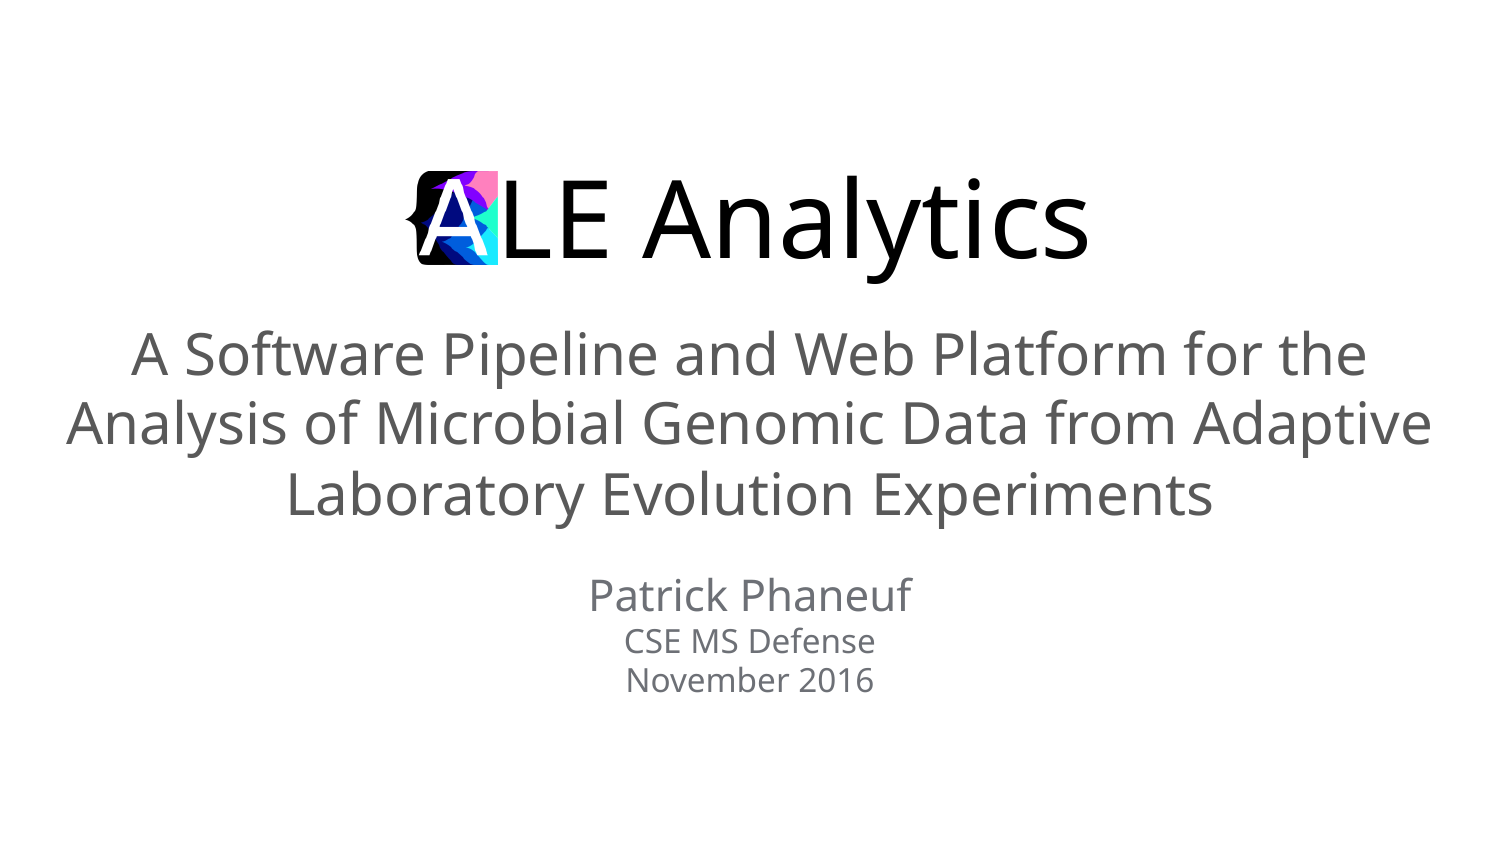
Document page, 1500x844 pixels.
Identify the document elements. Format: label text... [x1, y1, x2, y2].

title LE Analytics [51, 148, 1449, 296]
text_box Patrick Phaneuf CSE MS Defense November 2016 [112, 552, 1388, 749]
picture [404, 171, 499, 265]
subtitle A Software Pipeline and Web Platform for the Analysis of Microbial Genomic Data from Adaptive Laboratory Evolution Experiments [51, 301, 1449, 432]
